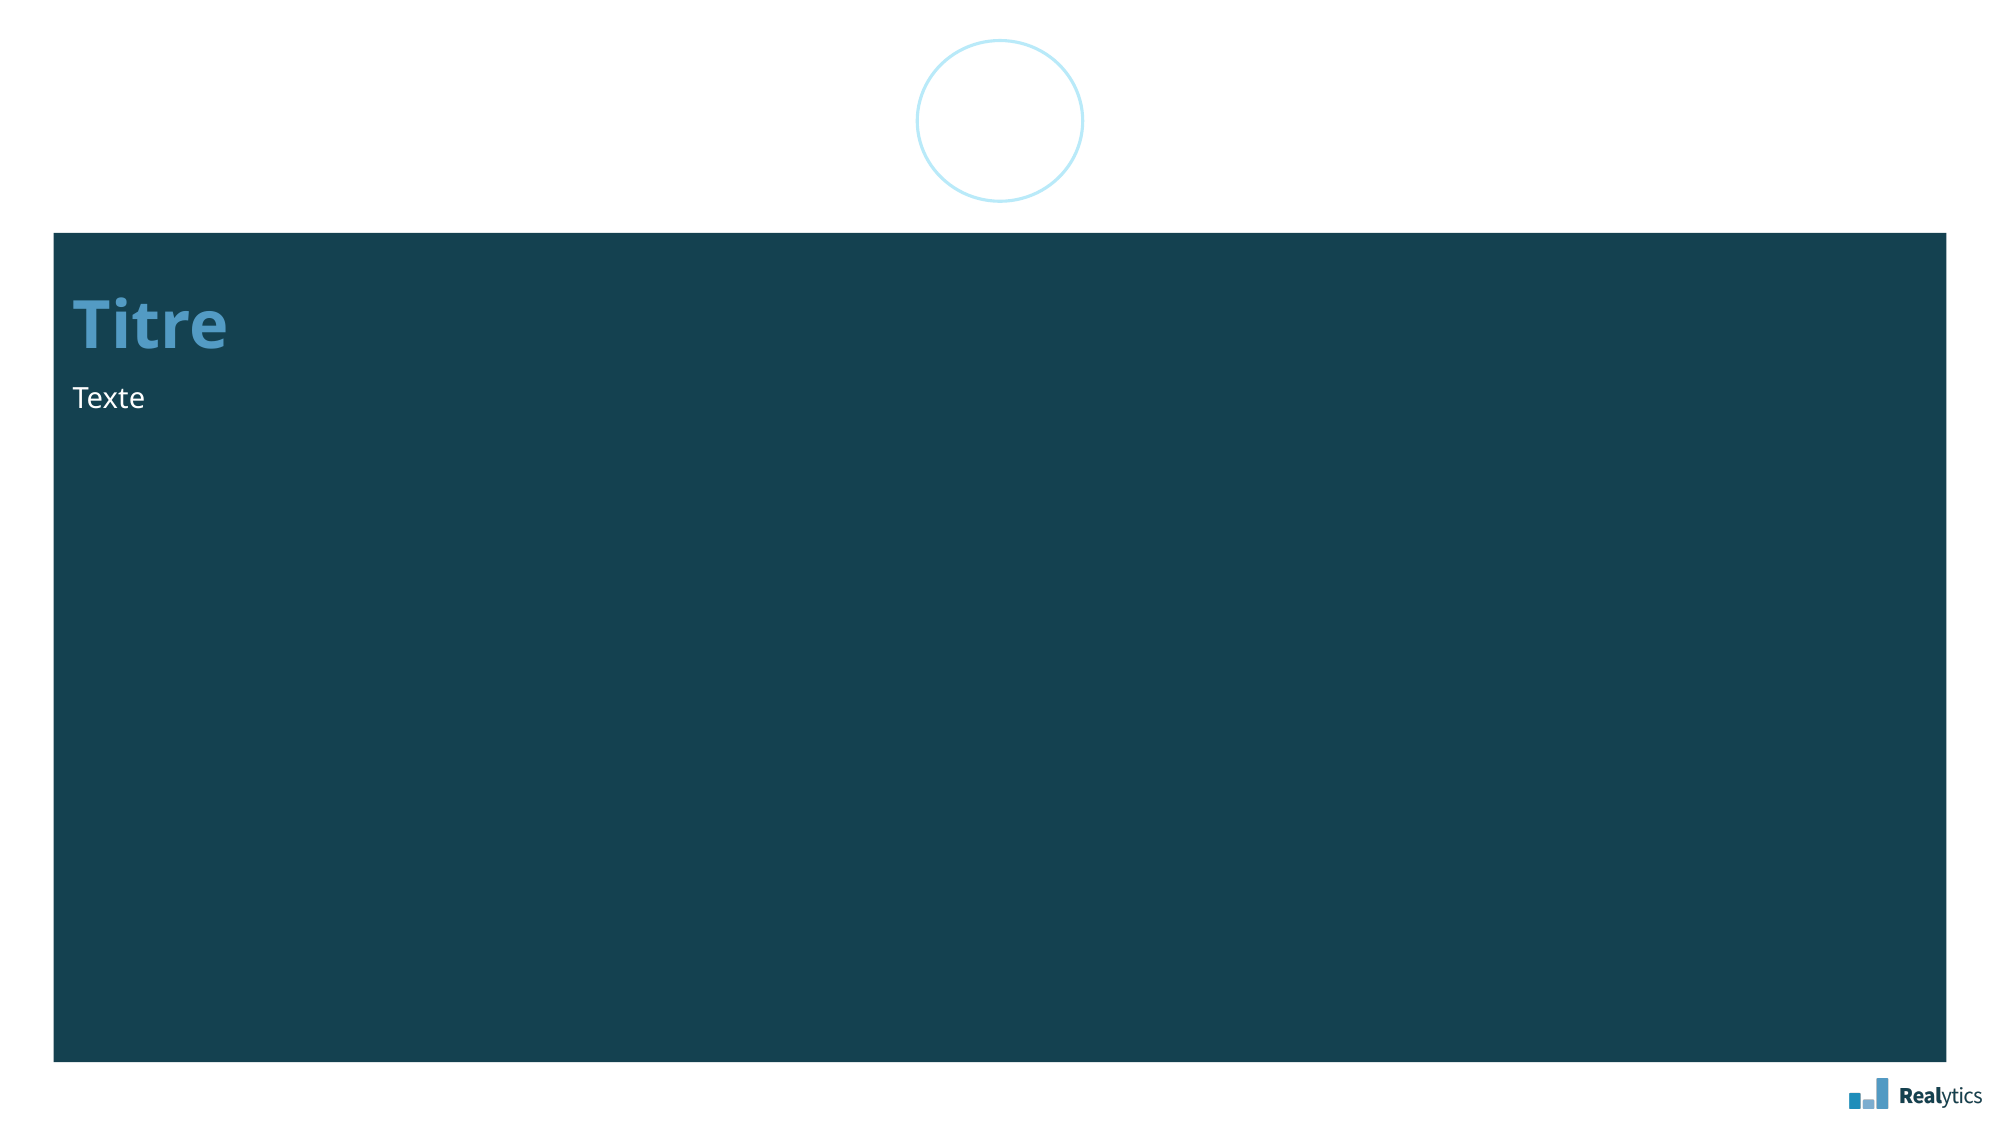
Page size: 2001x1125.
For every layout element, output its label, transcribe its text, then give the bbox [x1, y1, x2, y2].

text_box Titre Texte [57, 234, 1945, 422]
picture [1849, 1078, 1982, 1109]
